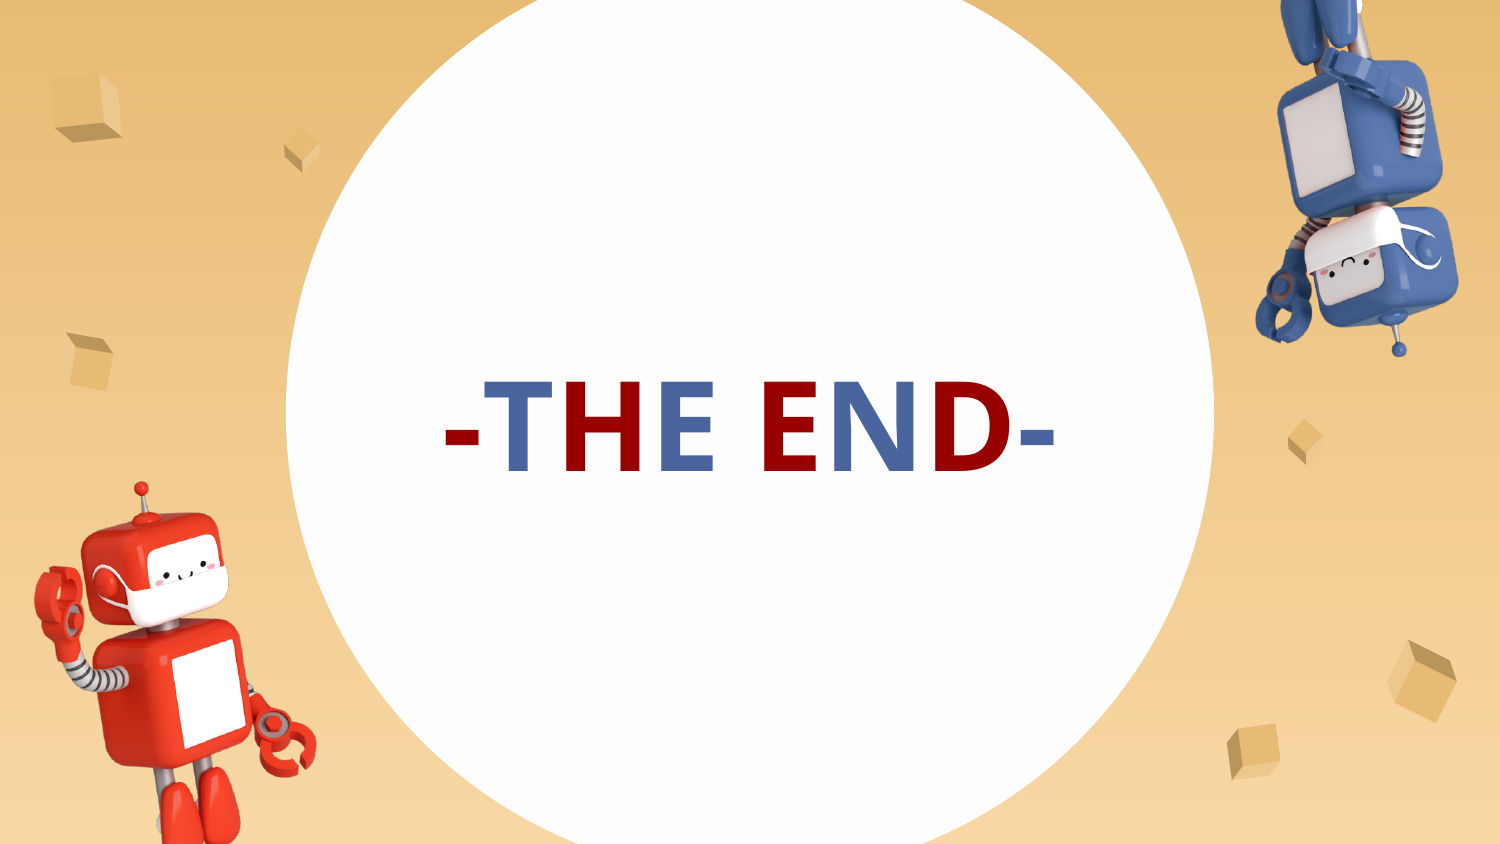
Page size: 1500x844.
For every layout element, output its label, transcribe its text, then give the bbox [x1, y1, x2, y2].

title -THE END- [303, 214, 1197, 630]
picture [1121, 0, 1500, 419]
picture [0, 436, 353, 844]
